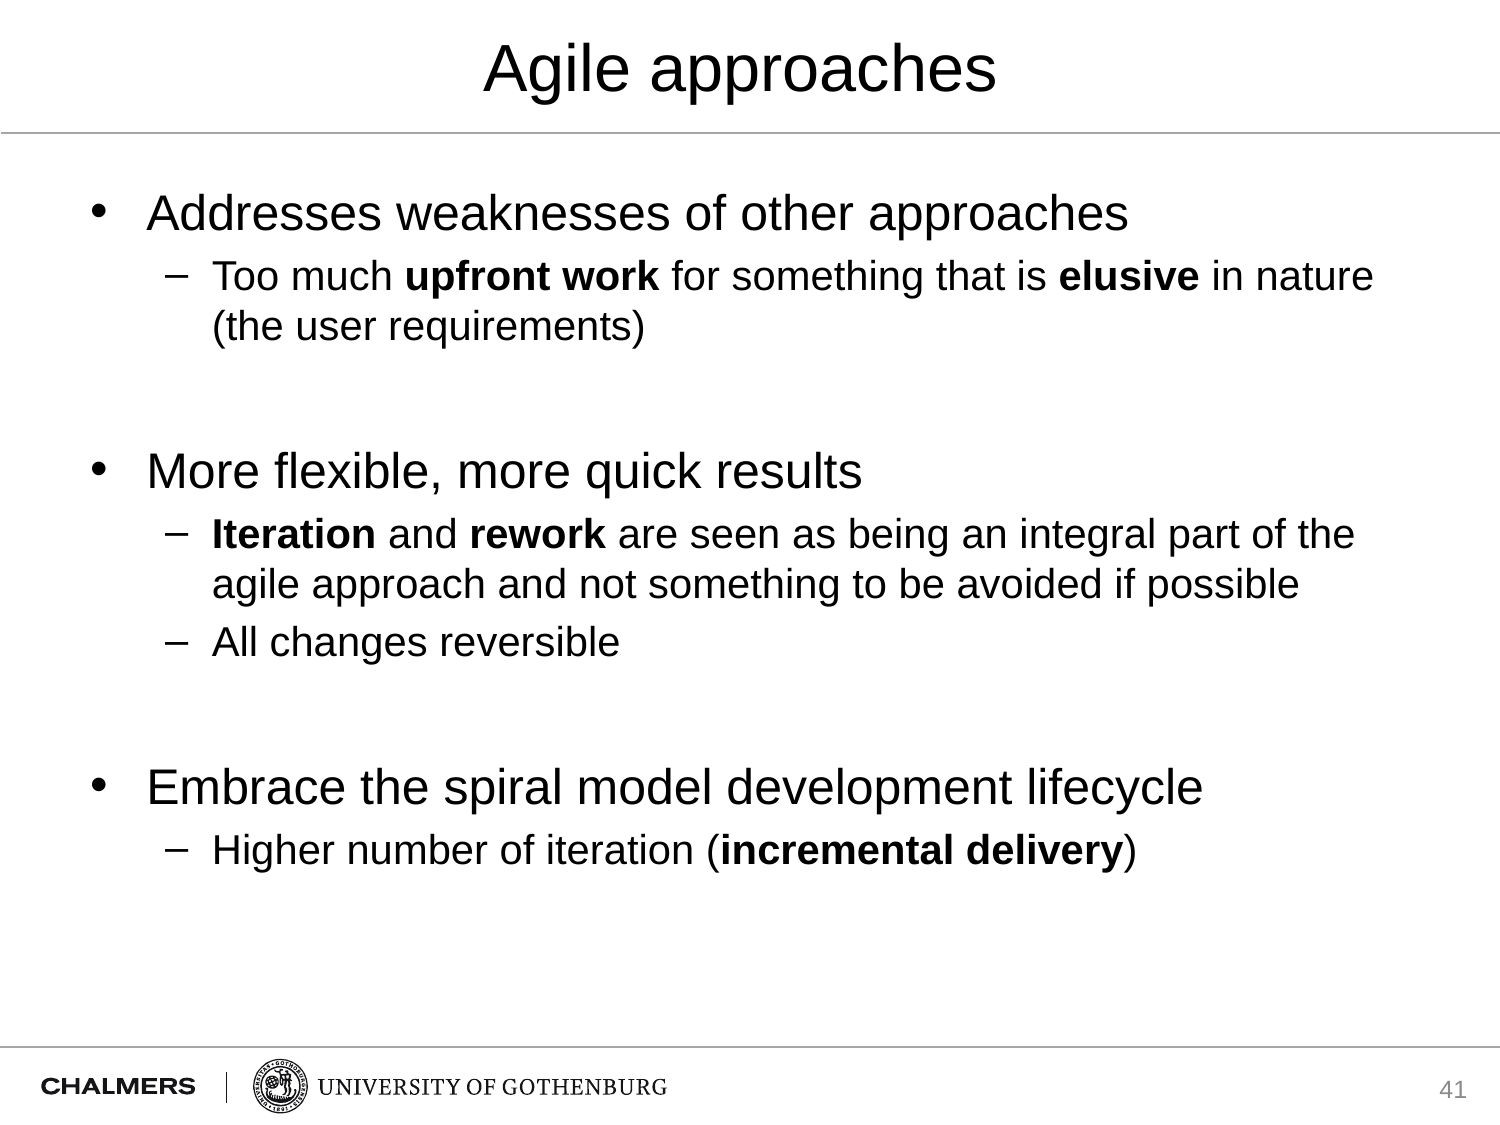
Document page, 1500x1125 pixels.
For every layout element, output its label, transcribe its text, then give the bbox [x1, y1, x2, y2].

list Addresses weaknesses of other approaches Too much upfront work for something that is elusive in nature (the user requirements) More flexible, more quick results Iteration and rework are seen as being an integral part of the agile approach and not something to be avoided if possible All changes reversible Embrace the spiral model development lifecycle Higher number of iteration (incremental delivery) [75, 172, 1425, 1024]
title Agile approaches [75, 7, 1425, 124]
slide_number 41 [1344, 1058, 1483, 1119]
